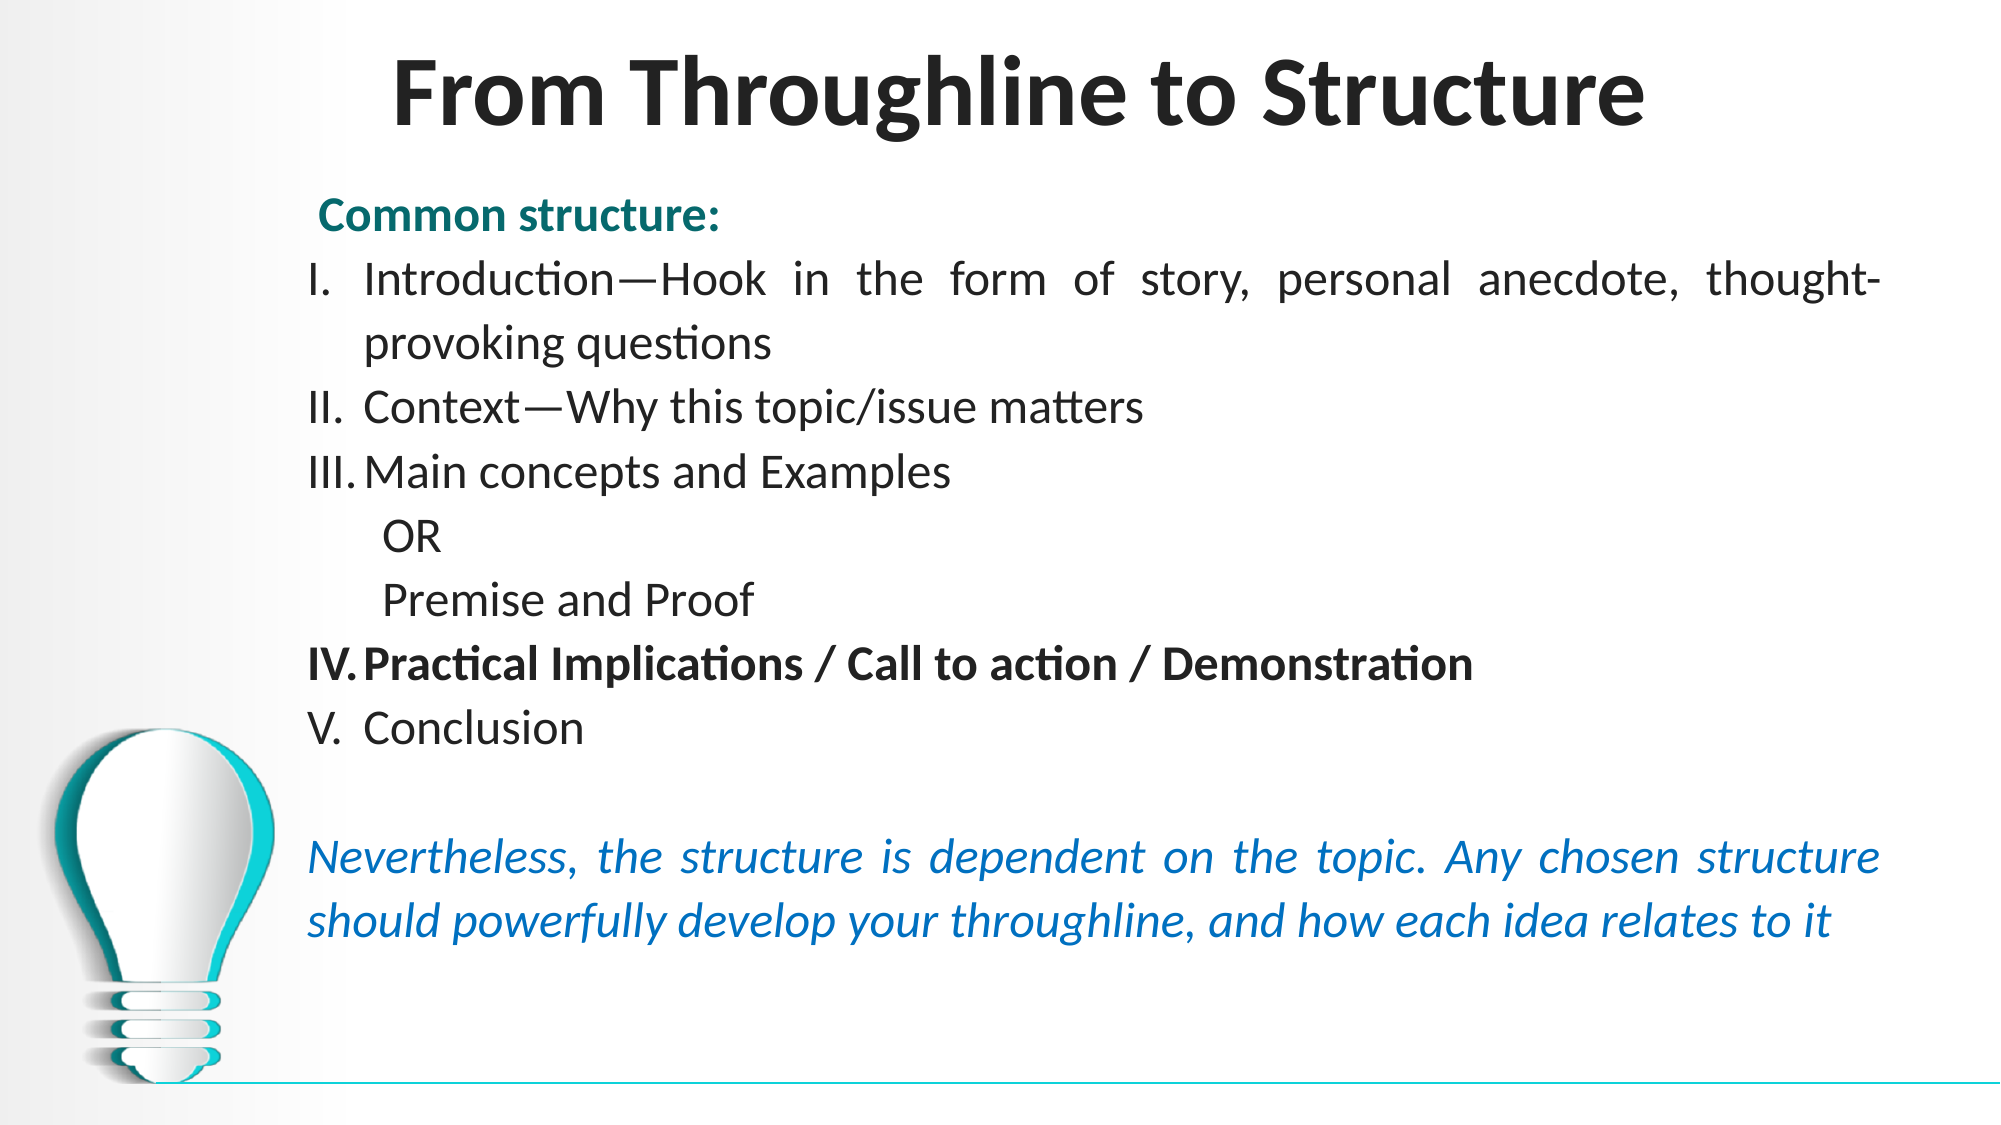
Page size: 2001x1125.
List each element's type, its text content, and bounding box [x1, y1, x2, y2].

text_box Common structure: Introduction—Hook in the form of story, personal anecdote, thought-provoking questions Context—Why this topic/issue matters Main concepts and Examples OR Premise and Proof Practical Implications / Call to action / Demonstration Conclusion Nevertheless, the structure is dependent on the topic. Any chosen structure should powerfully develop your throughline, and how each idea relates to it [292, 169, 1897, 1020]
picture [36, 728, 275, 1084]
title From Throughline to Structure [193, 0, 1847, 170]
